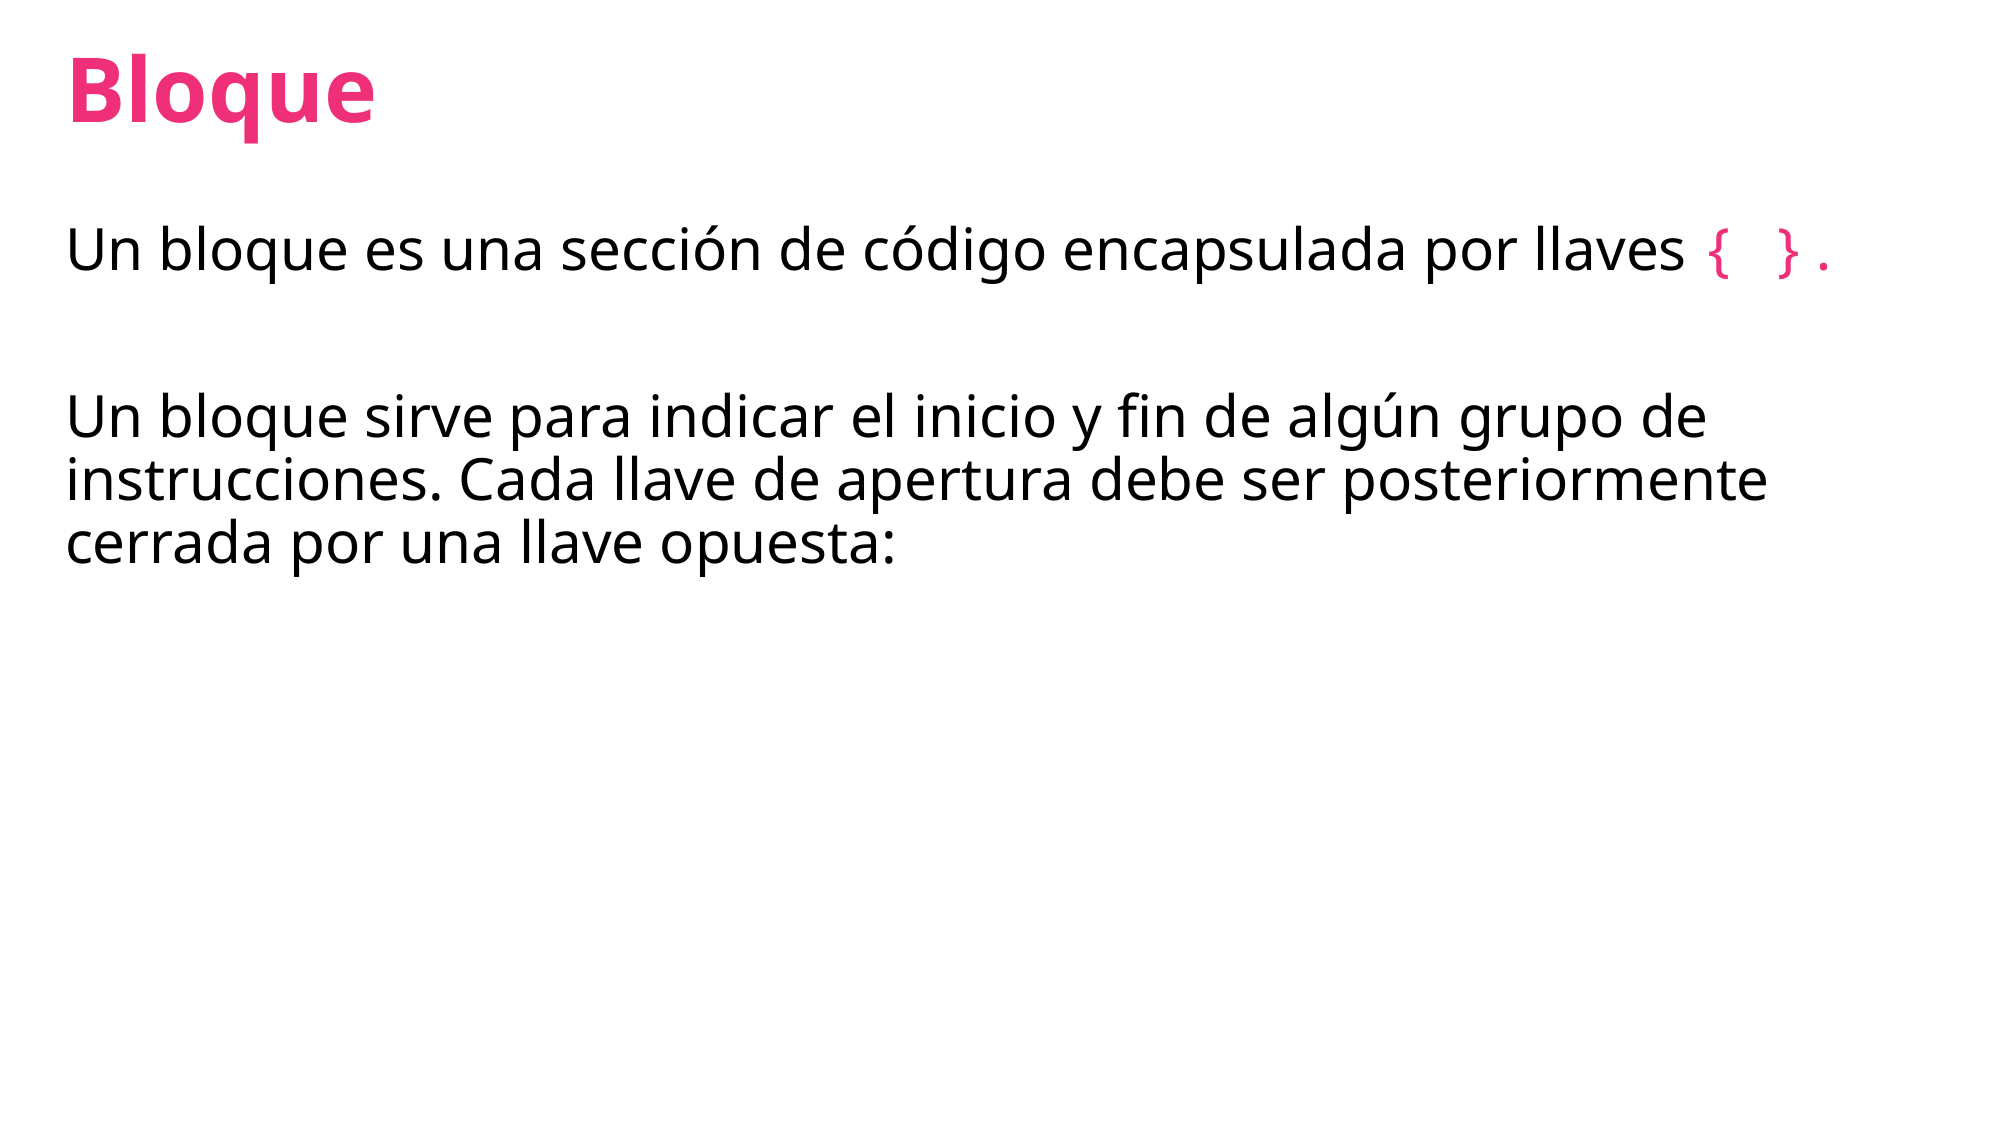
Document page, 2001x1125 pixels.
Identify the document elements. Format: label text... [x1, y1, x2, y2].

title Bloque [50, 37, 1950, 150]
list Un bloque es una sección de código encapsulada por llaves { }. Un bloque sirve para indicar el inicio y fin de algún grupo de instrucciones. Cada llave de apertura debe ser posteriormente cerrada por una llave opuesta: [50, 212, 1950, 1066]
